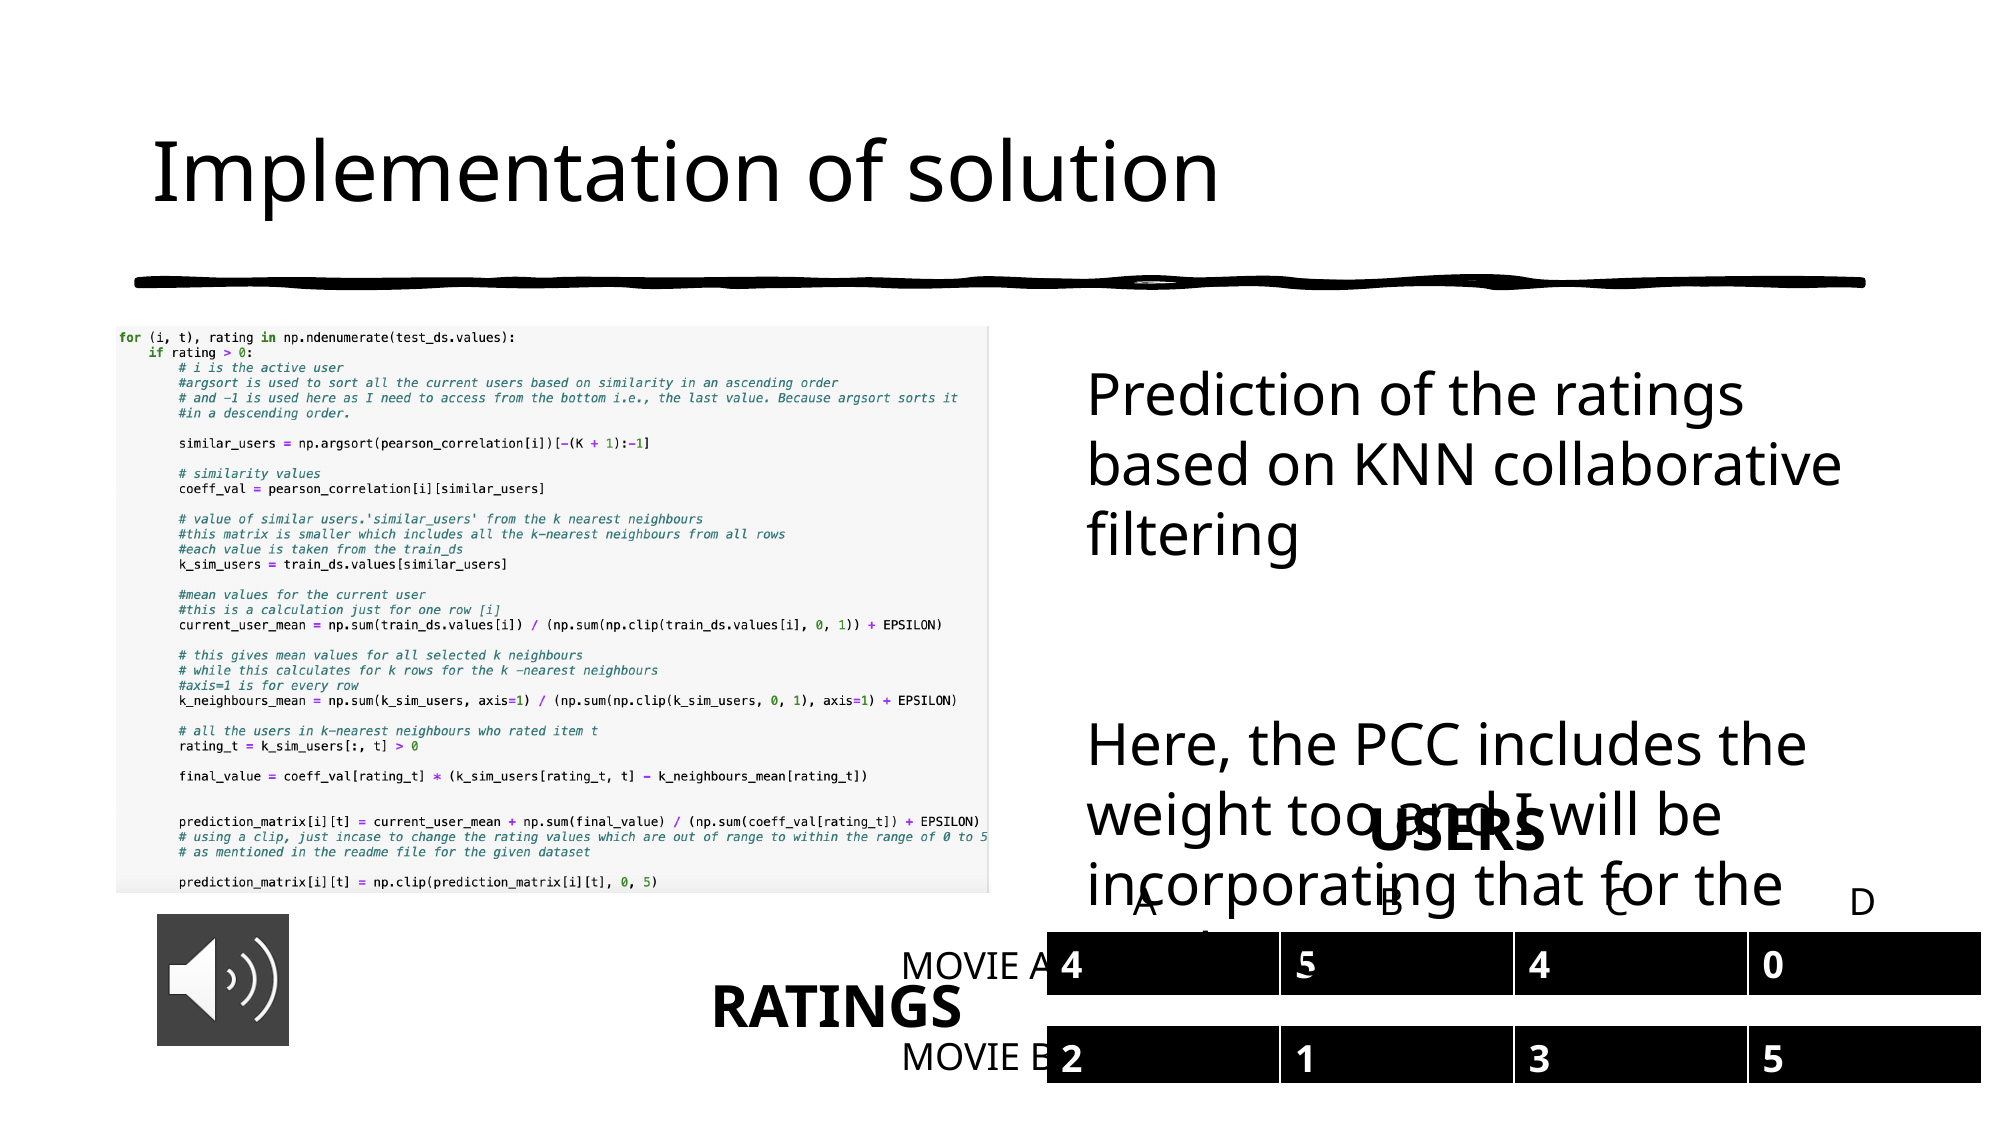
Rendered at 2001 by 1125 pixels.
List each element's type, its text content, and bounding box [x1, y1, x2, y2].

table_header 2 [1070, 1026, 1279, 1083]
table_header 1 [1281, 1026, 1513, 1083]
text_box RATINGS [695, 961, 978, 1047]
picture [156, 913, 290, 1047]
table_header 3 [1515, 1026, 1747, 1083]
table_header 0 [1908, 932, 1981, 995]
picture [116, 326, 991, 893]
text_box MOVIE A [885, 934, 1069, 995]
title Implementation of solution [137, 59, 1863, 278]
text_box MOVIE B [886, 1025, 1070, 1086]
text_box Prediction of the ratings based on KNN collaborative filtering Here, the PCC includes the weight too and I will be incorporating that for the prediction. [1071, 350, 1908, 995]
table_header 5 [1749, 1026, 1981, 1083]
